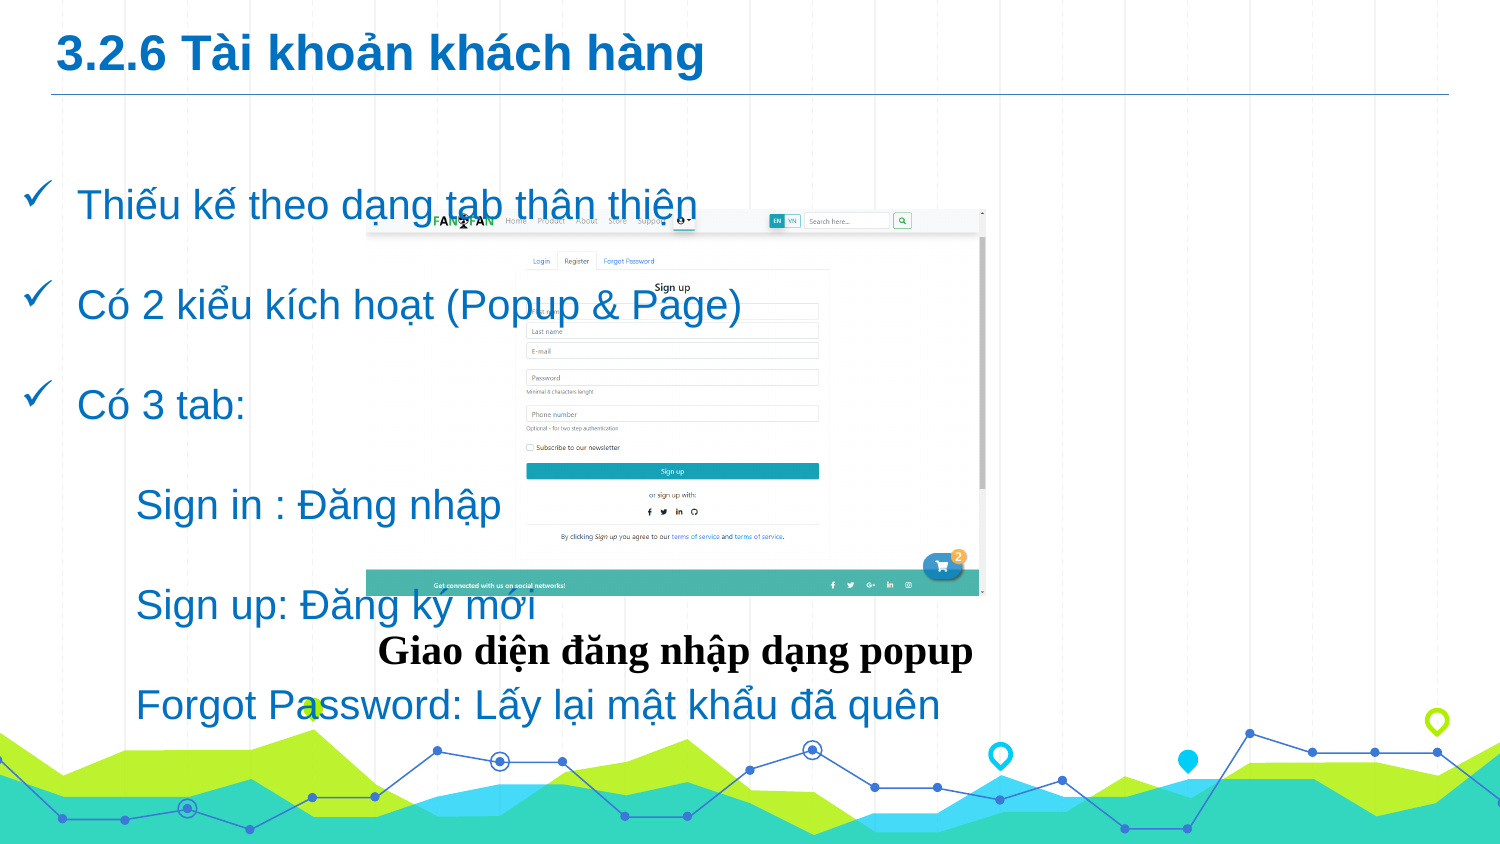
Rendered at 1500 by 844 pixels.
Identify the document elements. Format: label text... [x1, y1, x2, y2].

text_box Giao diện đăng nhập dạng popup [362, 615, 990, 681]
text_box 3.2.6 Tài khoản khách hàng [41, 13, 1206, 88]
picture [366, 209, 986, 597]
text_box Thiếu kế theo dạng tab thân thiện Có 2 kiểu kích hoạt (Popup & Page) Có 3 tab: Sign in : Đăng nhập Sign up: Đăng ký mới Forgot Password: Lấy lại mật khẩu đã quên [5, 120, 1013, 736]
